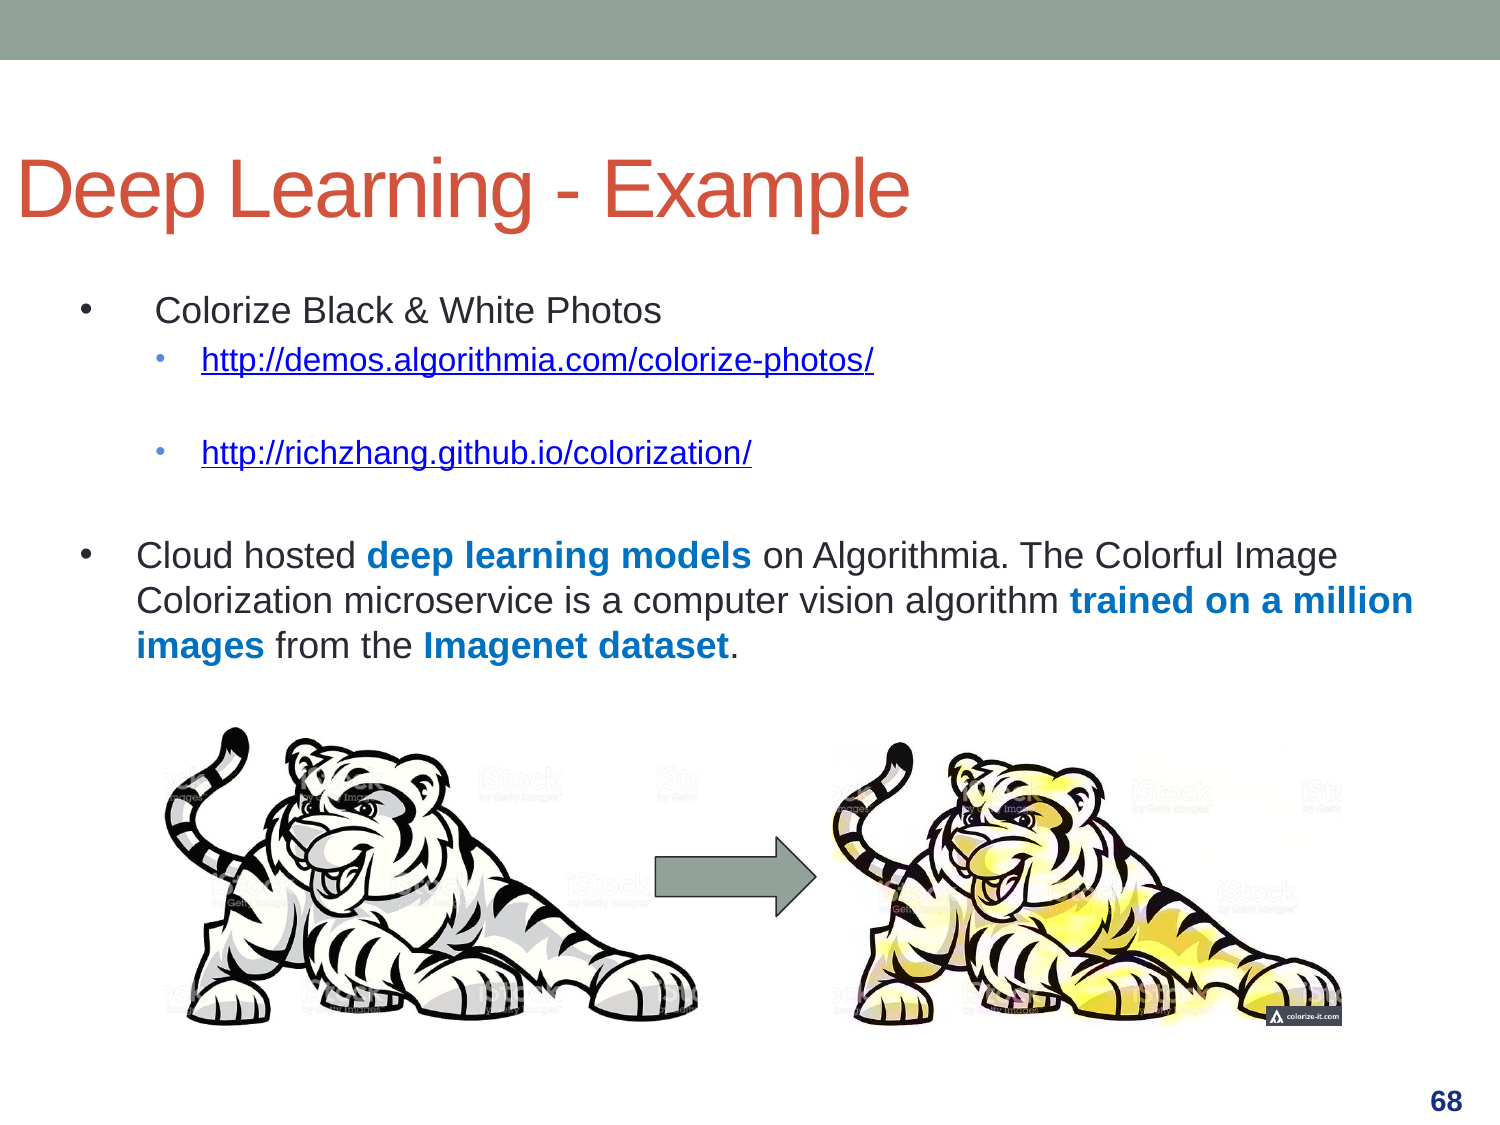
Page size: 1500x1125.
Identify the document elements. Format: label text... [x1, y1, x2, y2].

title Deep Learning - Example [0, 101, 1325, 266]
picture [832, 742, 1342, 1027]
text_box [707, 837, 816, 917]
text_box Colorize Black & White Photos http://demos.algorithmia.com/colorize-photos/ http://richzhang.github.io/colorization/ Cloud hosted deep learning models on Algorithmia. The Colorful Image Colorization microservice is a computer vision algorithm trained on a million images from the Imagenet dataset. [64, 278, 1483, 705]
slide_number 68 [1415, 1070, 1499, 1125]
picture [164, 727, 699, 1026]
